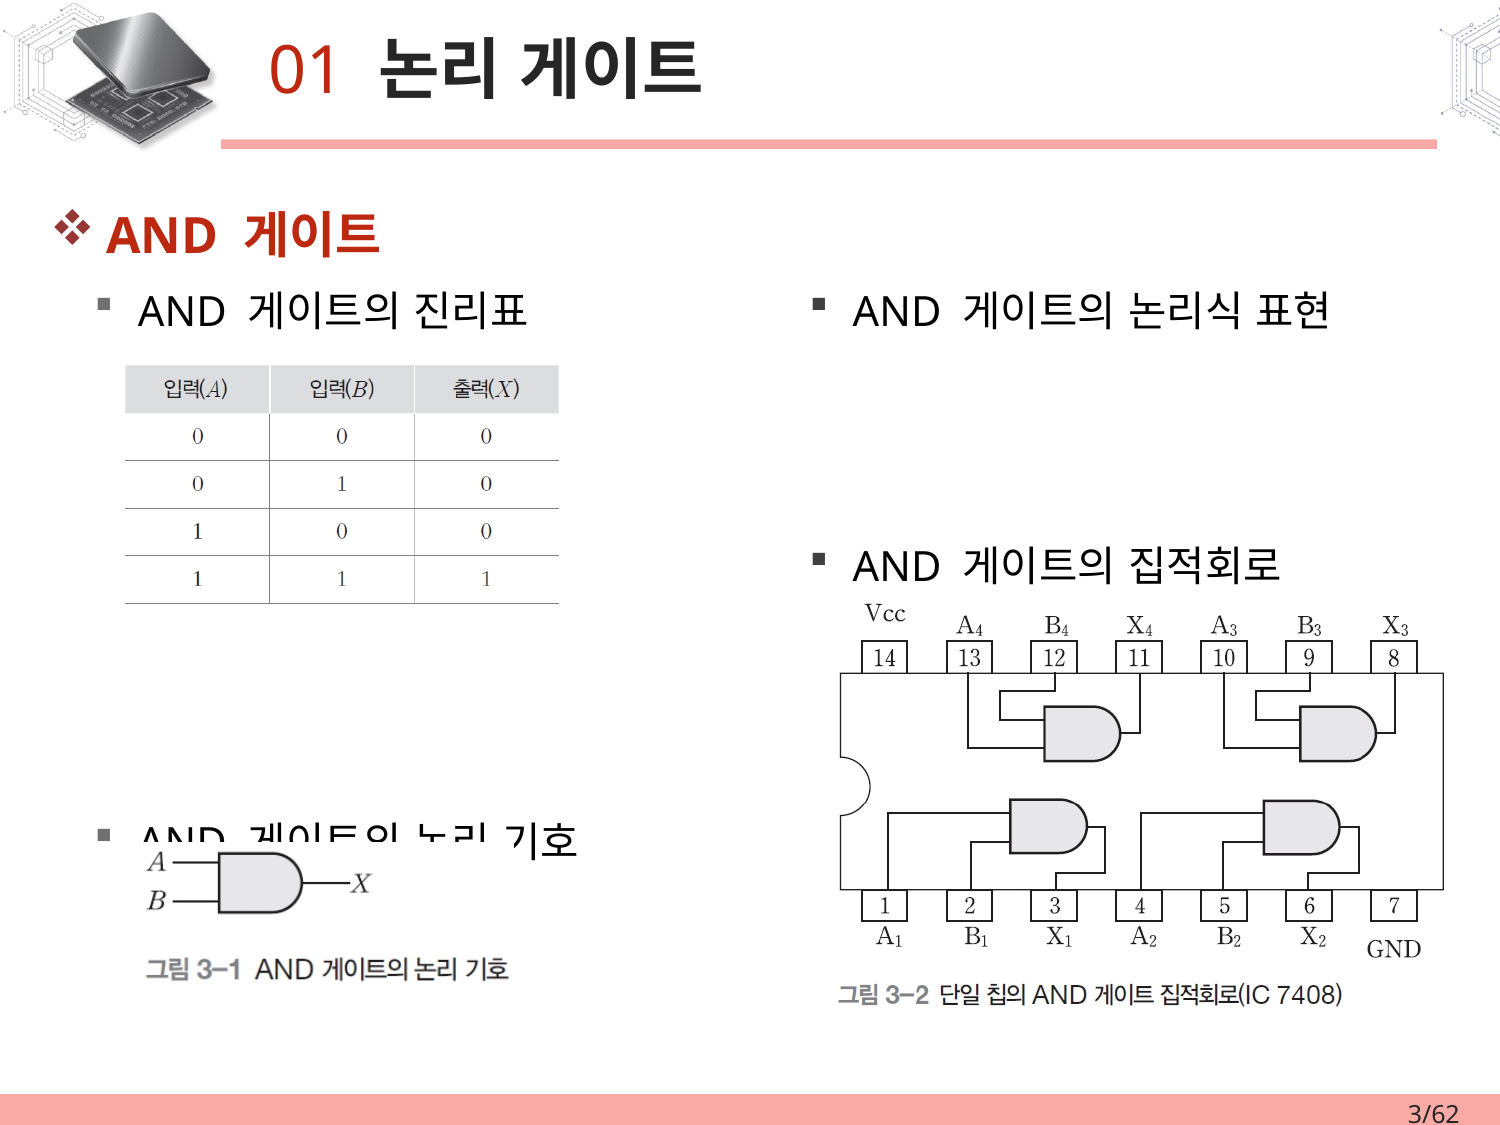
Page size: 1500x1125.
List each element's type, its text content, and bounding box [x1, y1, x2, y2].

picture [828, 597, 1450, 1012]
picture [0, 1, 221, 156]
text_box 01 논리 게이트 [253, 19, 1414, 115]
picture [1437, 0, 1500, 154]
list AND 게이트 AND 게이트의 진리표 AND 게이트의 논리 기호 [35, 196, 750, 1079]
picture [123, 361, 562, 607]
picture [135, 842, 514, 988]
